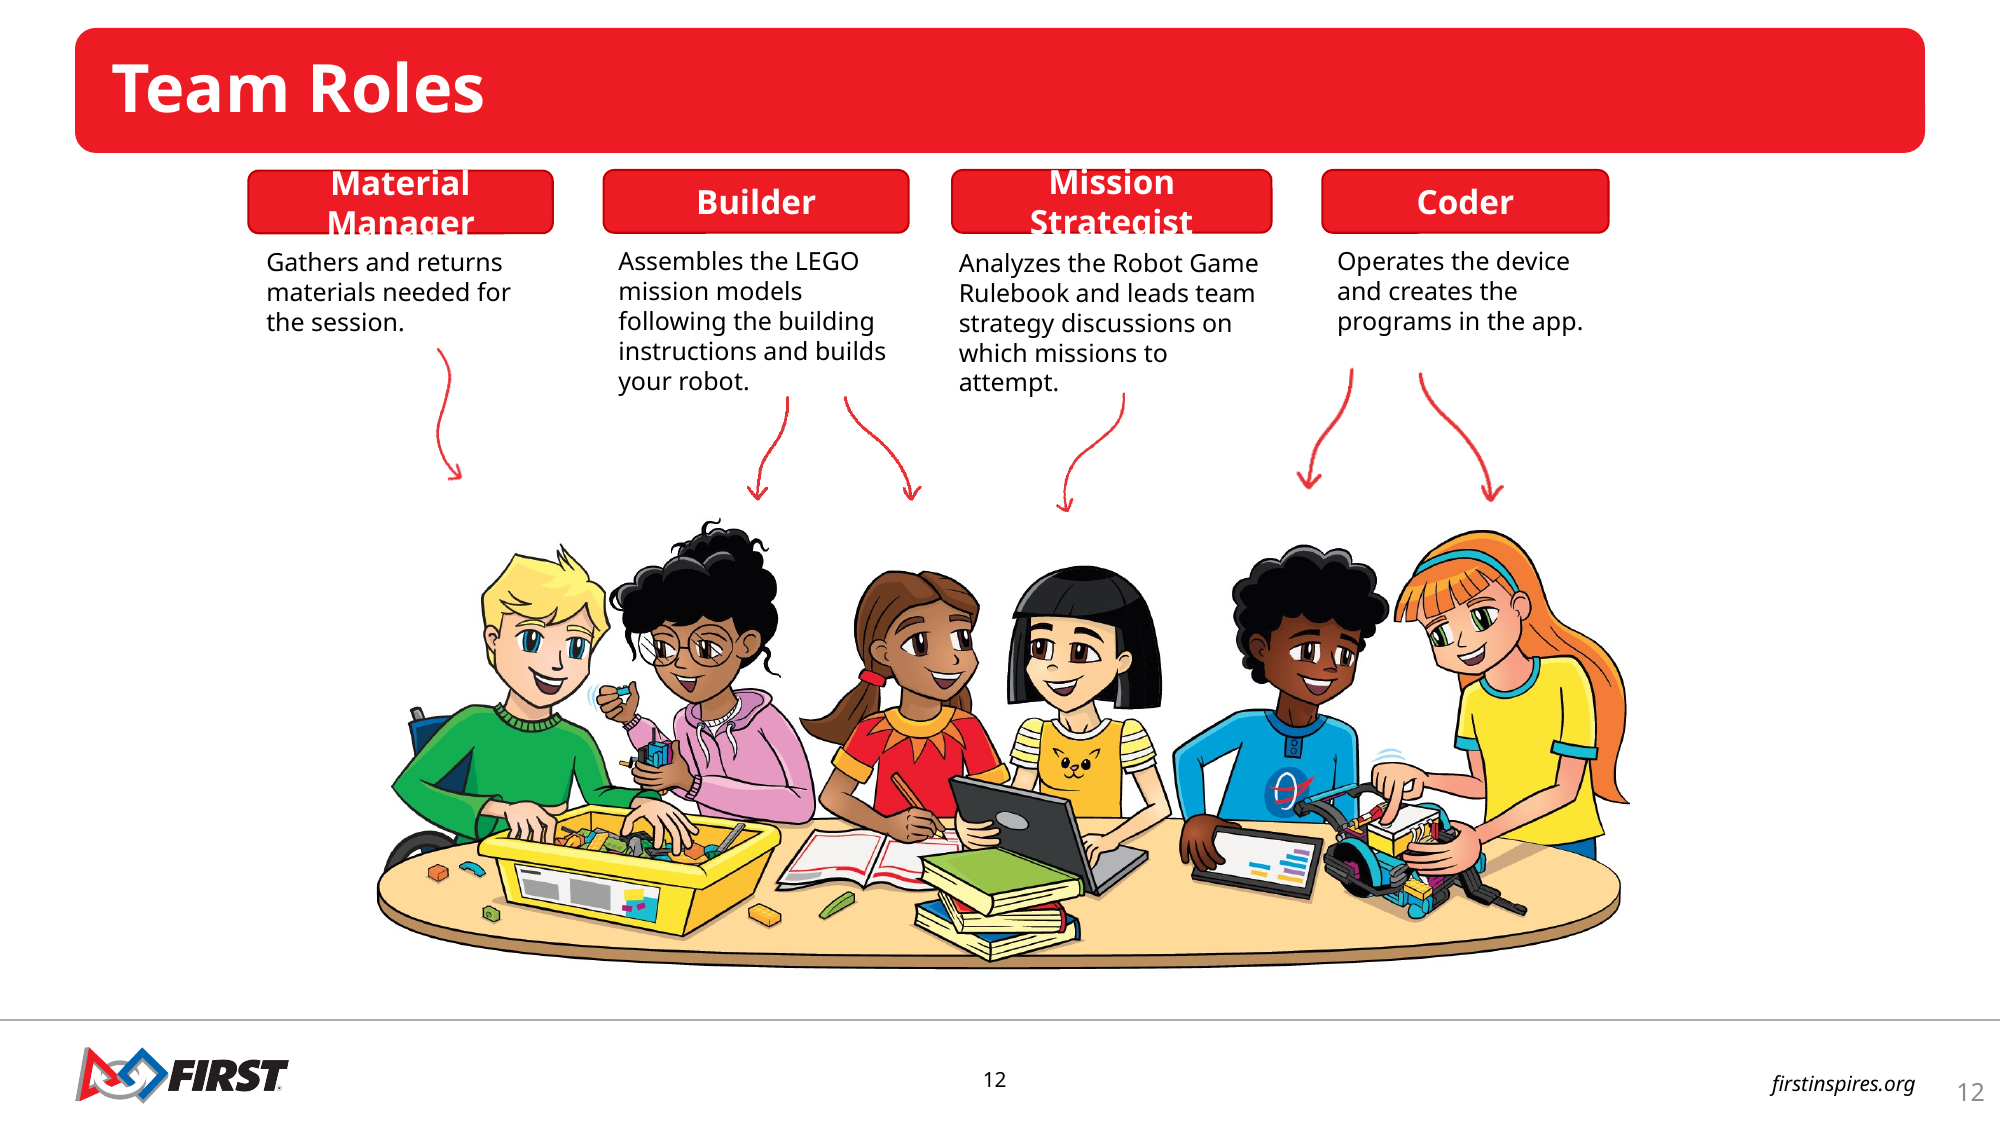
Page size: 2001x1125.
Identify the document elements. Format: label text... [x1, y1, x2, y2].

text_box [603, 169, 909, 405]
slide_number 12 [1921, 1076, 2000, 1111]
picture [75, 1047, 289, 1104]
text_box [943, 170, 1279, 377]
picture [365, 339, 1635, 992]
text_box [248, 170, 553, 345]
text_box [74, 27, 1925, 153]
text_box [1322, 169, 1609, 345]
picture [371, 340, 515, 496]
